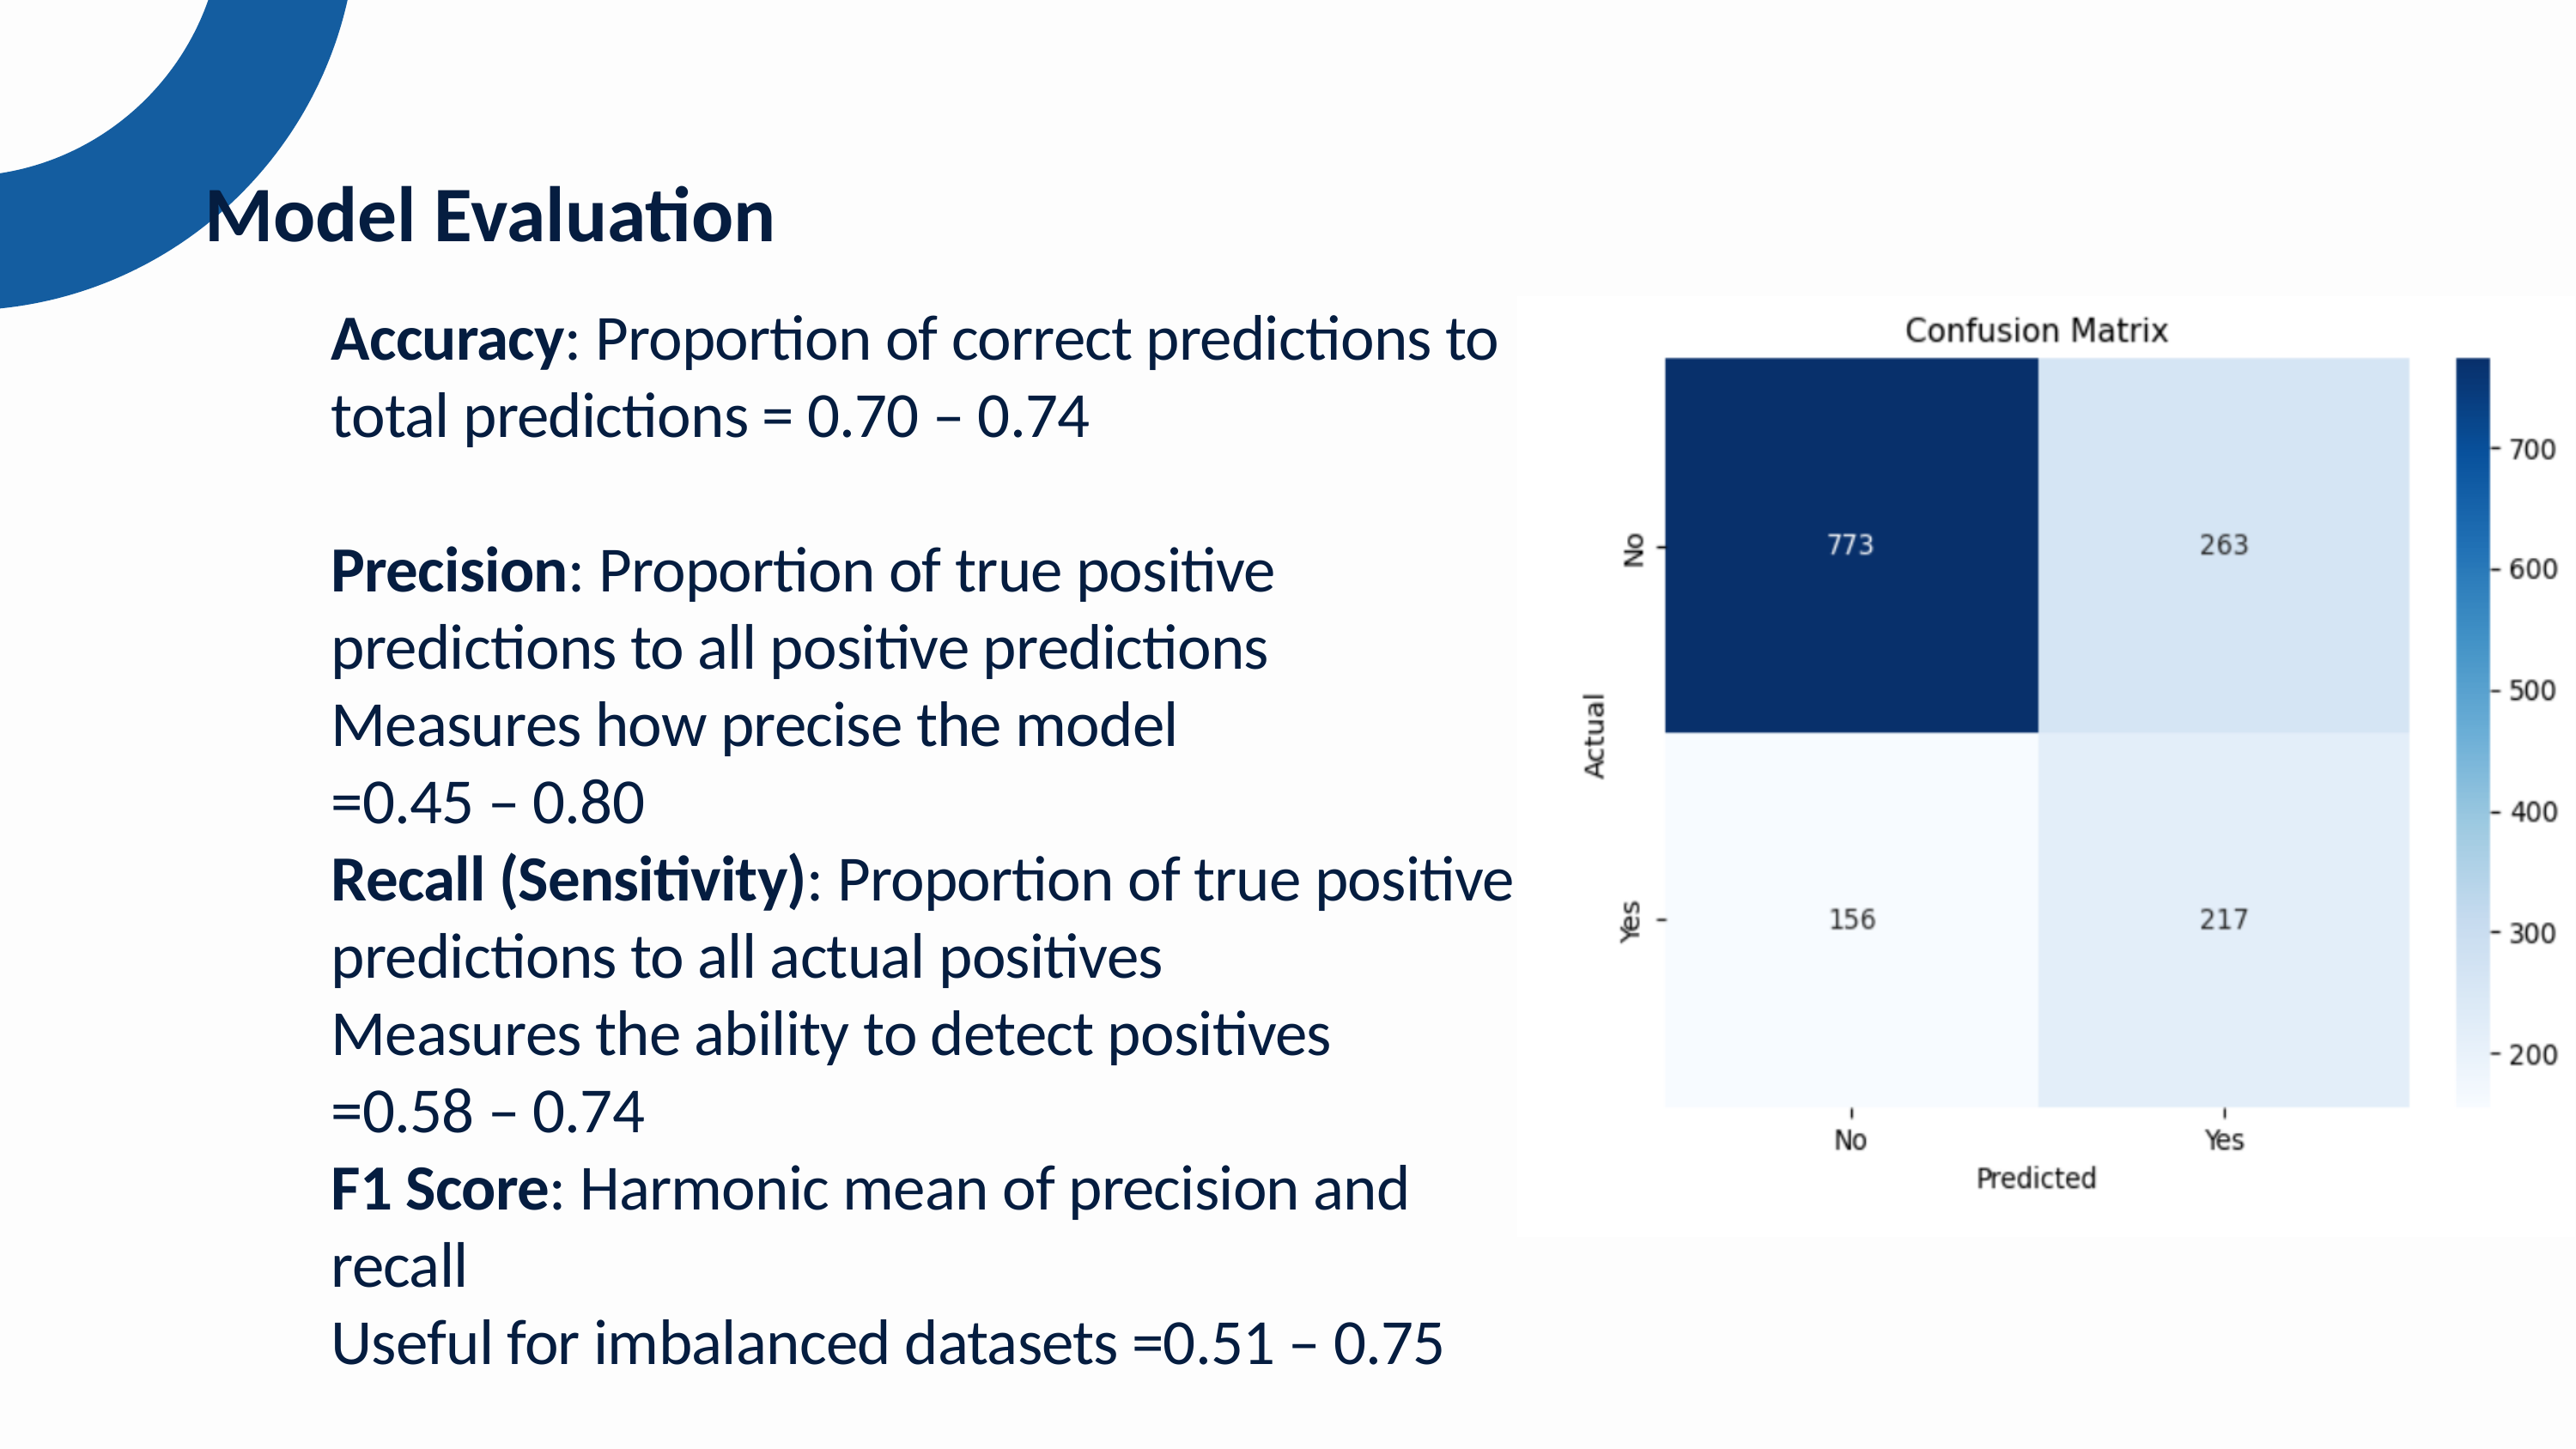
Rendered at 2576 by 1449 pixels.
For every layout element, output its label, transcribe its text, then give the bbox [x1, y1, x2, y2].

text_box Accuracy: Proportion of correct predictions to total predictions = 0.70 – 0.74 Precision: Proportion of true positive predictions to all positive predictions Measures how precise the model =0.45 – 0.80 Recall (Sensitivity): Proportion of true positive predictions to all actual positives Measures the ability to detect positives =0.58 – 0.74 F1 Score: Harmonic mean of precision and recall Useful for imbalanced datasets =0.51 – 0.75 [331, 295, 1517, 1449]
text_box Model Evaluation [204, 162, 790, 368]
picture [1517, 295, 2575, 1238]
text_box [0, 0, 291, 244]
